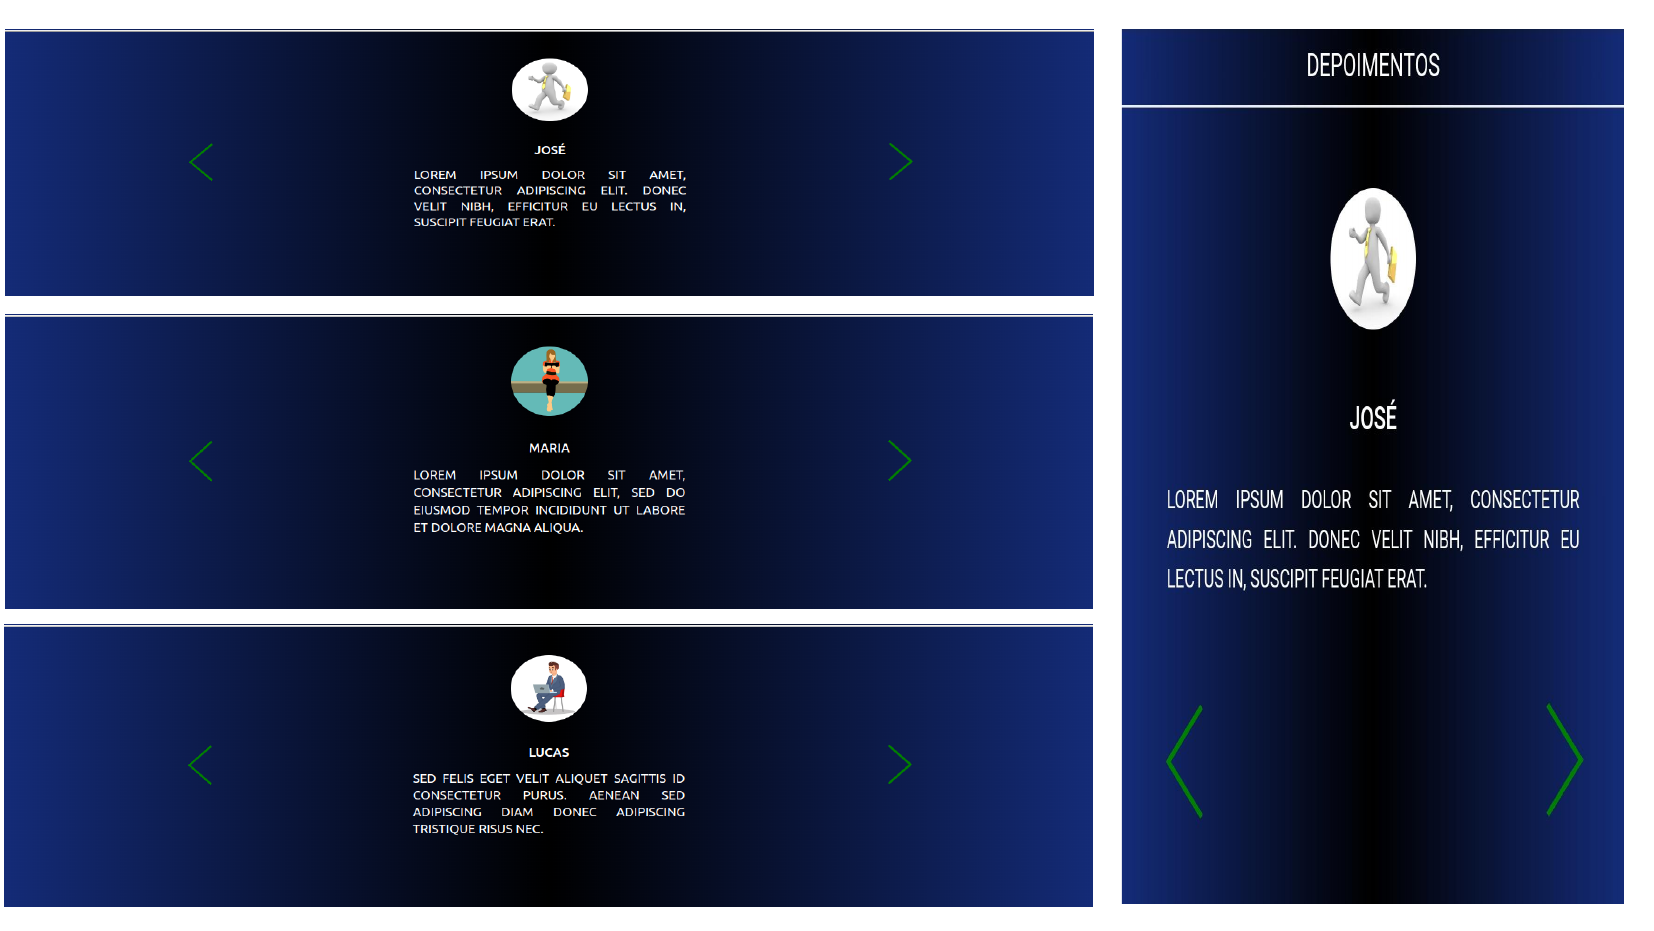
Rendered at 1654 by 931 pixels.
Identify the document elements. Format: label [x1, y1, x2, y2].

picture [5, 29, 1094, 296]
text_box [1121, 29, 1624, 904]
picture [5, 313, 1093, 609]
picture [4, 623, 1093, 907]
